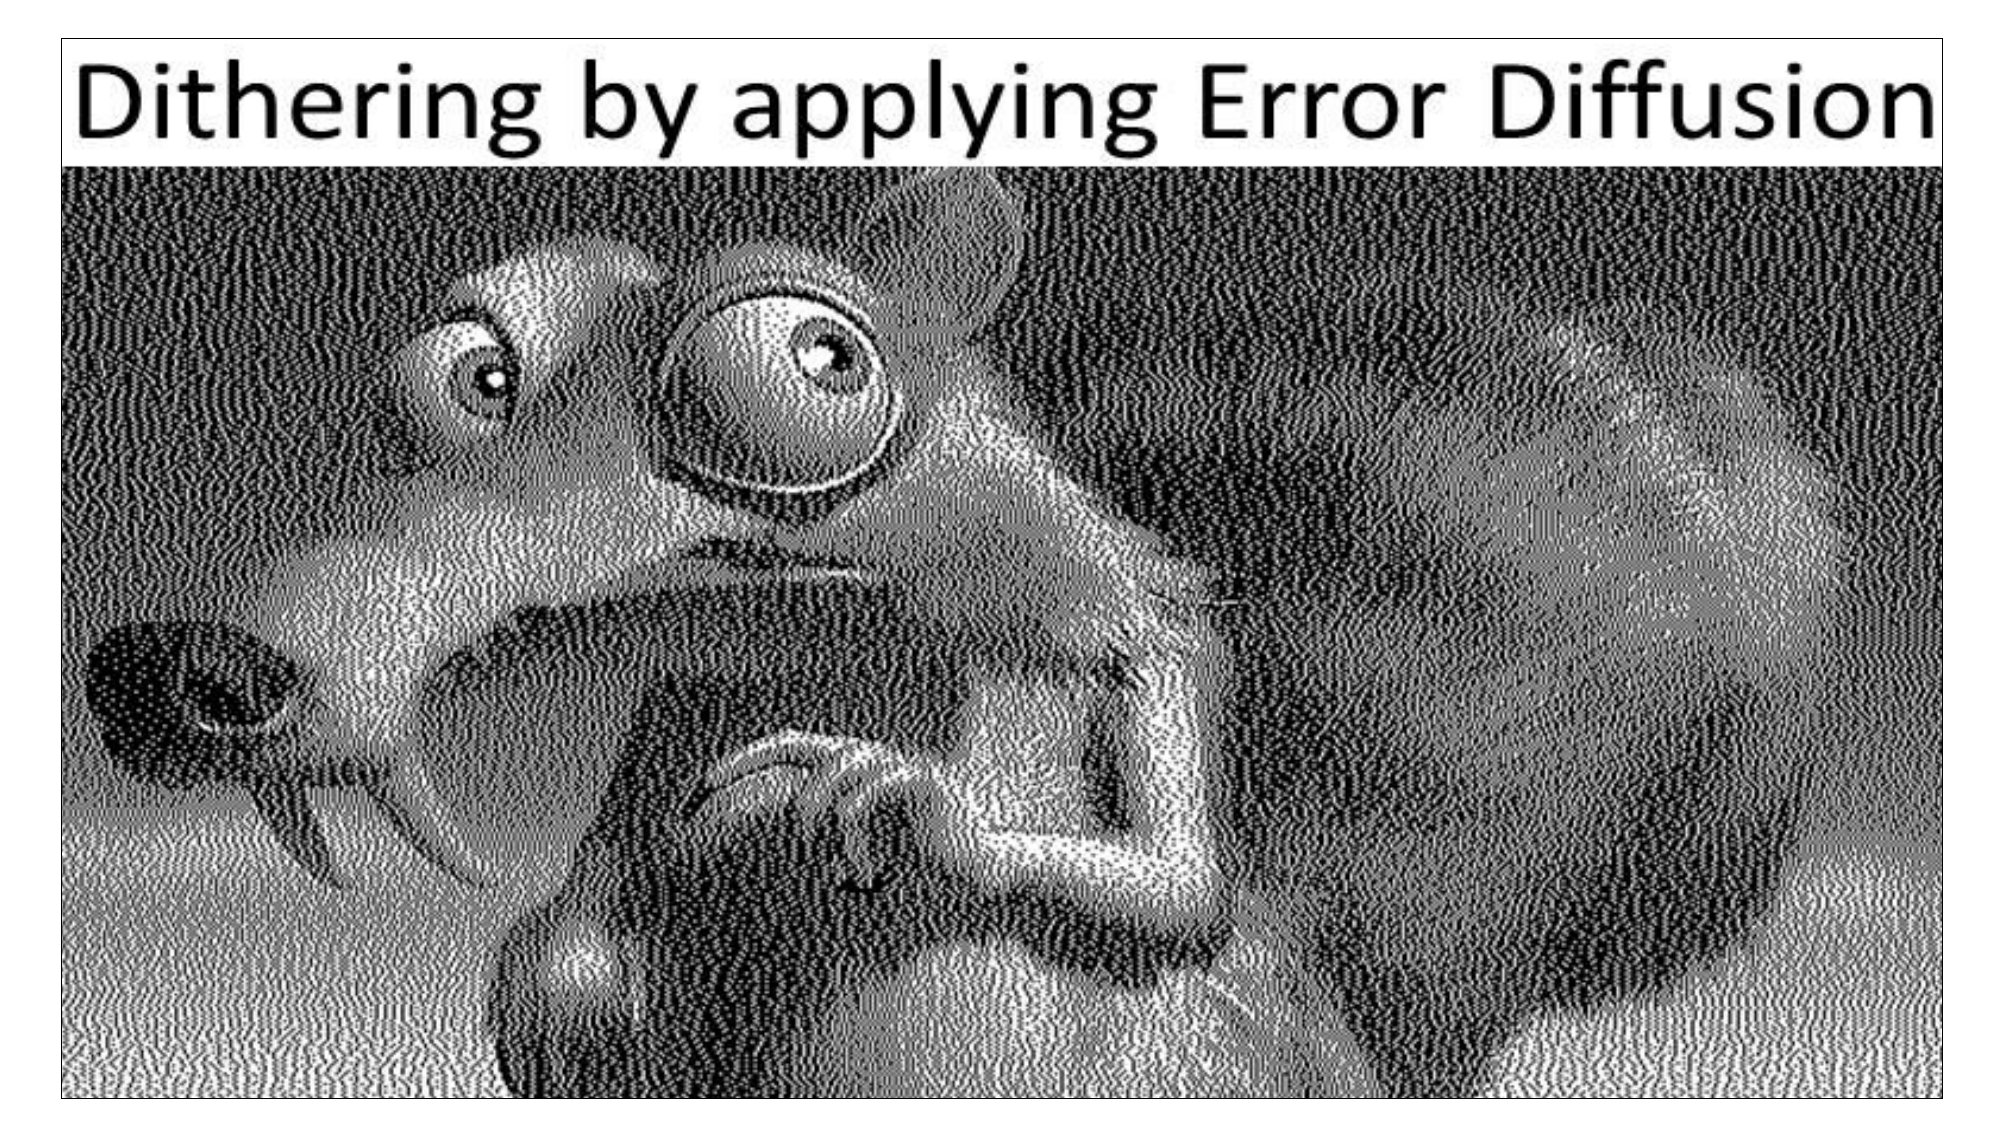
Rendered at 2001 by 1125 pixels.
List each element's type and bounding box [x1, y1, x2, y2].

list [60, 38, 1943, 1099]
